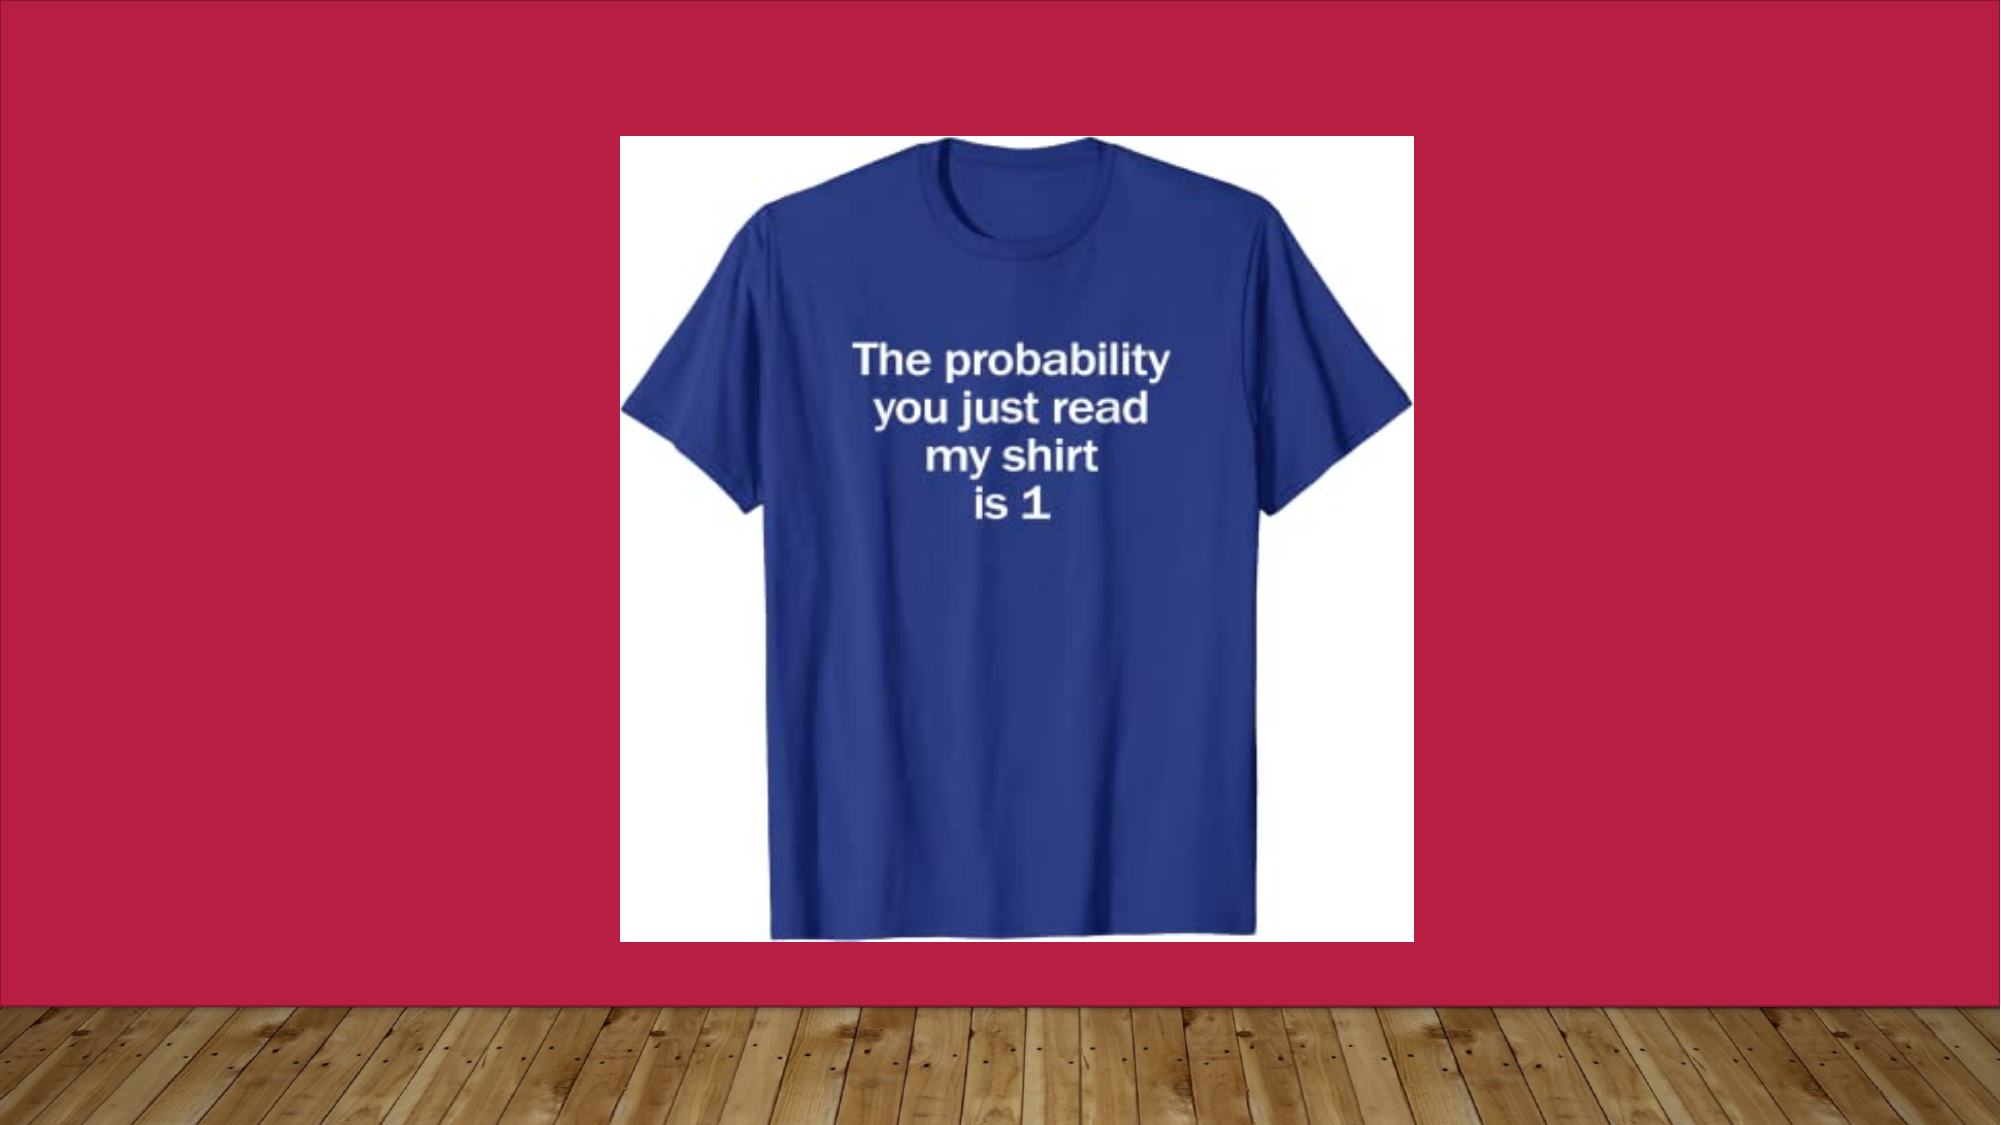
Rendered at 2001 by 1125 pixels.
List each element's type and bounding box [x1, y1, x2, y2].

picture [0, 1007, 2000, 1125]
text_box [0, 0, 2000, 1007]
list [620, 136, 1414, 943]
